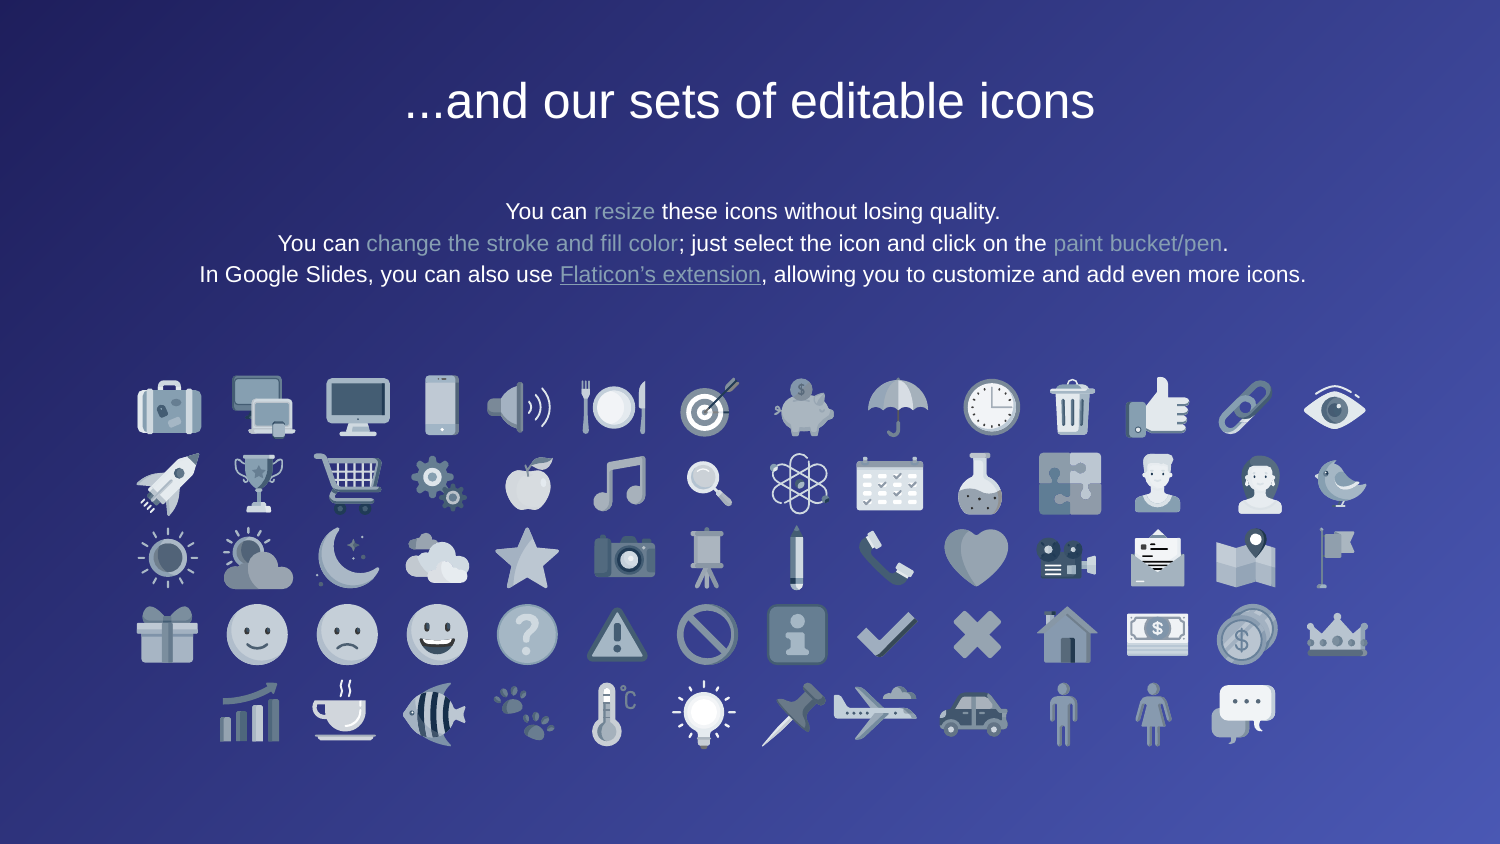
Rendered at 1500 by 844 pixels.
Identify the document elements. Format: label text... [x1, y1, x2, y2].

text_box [136, 527, 199, 589]
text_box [136, 606, 199, 663]
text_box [867, 376, 929, 438]
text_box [311, 527, 380, 589]
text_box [425, 375, 460, 436]
title ...and our sets of editable icons [171, 53, 1328, 133]
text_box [494, 603, 559, 666]
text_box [856, 611, 919, 658]
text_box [963, 378, 1021, 436]
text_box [219, 682, 280, 742]
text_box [1036, 537, 1097, 579]
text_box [404, 532, 471, 584]
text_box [591, 455, 646, 512]
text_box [944, 529, 1009, 587]
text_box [1303, 384, 1367, 430]
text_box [402, 603, 468, 666]
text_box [313, 453, 383, 516]
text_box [1214, 603, 1281, 666]
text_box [1134, 453, 1181, 513]
text_box [953, 610, 1002, 659]
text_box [857, 530, 915, 586]
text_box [594, 534, 656, 578]
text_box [136, 453, 200, 517]
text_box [494, 527, 560, 589]
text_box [411, 455, 468, 512]
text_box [222, 603, 288, 666]
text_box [590, 682, 637, 747]
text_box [581, 380, 646, 435]
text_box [766, 603, 829, 666]
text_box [1134, 682, 1173, 747]
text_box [1238, 455, 1282, 514]
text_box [768, 452, 830, 515]
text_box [231, 375, 296, 440]
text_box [234, 454, 284, 513]
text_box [671, 679, 737, 750]
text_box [790, 525, 804, 591]
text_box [685, 460, 733, 507]
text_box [1217, 379, 1274, 435]
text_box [1216, 528, 1276, 588]
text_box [1211, 684, 1276, 745]
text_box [505, 457, 554, 511]
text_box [1049, 378, 1096, 435]
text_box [1314, 460, 1367, 508]
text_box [487, 381, 554, 433]
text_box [137, 379, 202, 435]
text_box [312, 603, 378, 666]
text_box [1049, 682, 1078, 747]
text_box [773, 378, 834, 437]
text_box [856, 456, 924, 511]
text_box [690, 526, 724, 589]
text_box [308, 679, 377, 741]
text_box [761, 682, 827, 747]
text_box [493, 685, 556, 741]
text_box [326, 378, 391, 437]
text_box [1305, 612, 1369, 657]
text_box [222, 526, 294, 590]
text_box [585, 607, 650, 662]
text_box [680, 377, 740, 437]
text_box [1126, 613, 1189, 656]
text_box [1038, 452, 1102, 515]
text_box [1125, 376, 1191, 438]
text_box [1130, 529, 1185, 587]
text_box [939, 692, 1009, 737]
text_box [1036, 606, 1099, 663]
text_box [1316, 527, 1355, 589]
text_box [402, 682, 466, 747]
text_box You can resize these icons without losing quality. You can change the stroke and fill color; just select the icon and click on the paint bucket/pen. In Google Slides, you can also use Flaticon’s extension, allowing you to customize and add even more icons. [135, 193, 1371, 318]
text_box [674, 603, 739, 666]
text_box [953, 452, 1004, 515]
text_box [833, 685, 917, 740]
